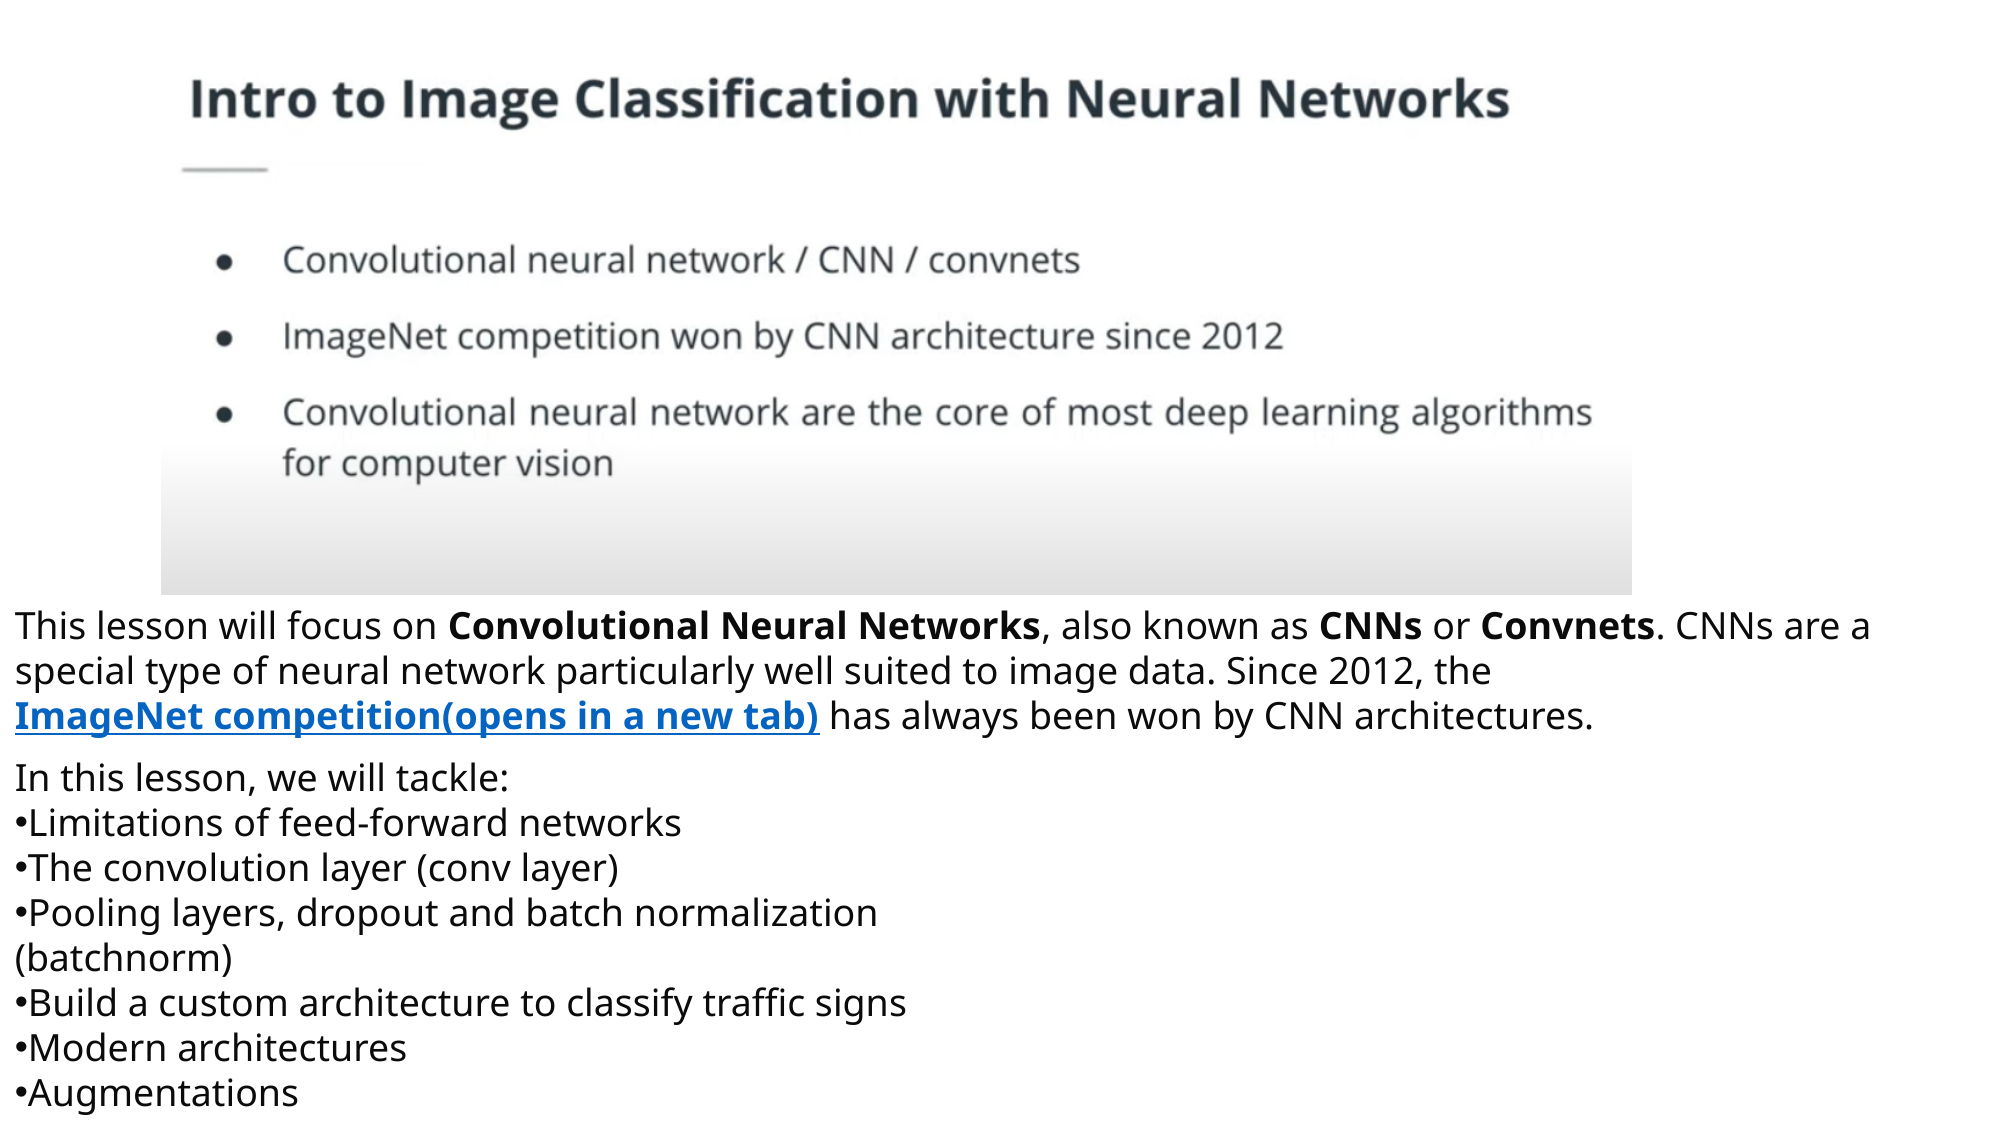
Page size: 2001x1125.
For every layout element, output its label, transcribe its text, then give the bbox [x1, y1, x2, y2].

text_box This lesson will focus on Convolutional Neural Networks, also known as CNNs or Convnets. CNNs are a special type of neural network particularly well suited to image data. Since 2012, the ImageNet competition(opens in a new tab) has always been won by CNN architectures. [0, 594, 1973, 751]
picture [161, 20, 1632, 595]
text_box In this lesson, we will tackle: Limitations of feed-forward networks The convolution layer (conv layer) Pooling layers, dropout and batch normalization (batchnorm) Build a custom architecture to classify traffic signs Modern architectures Augmentations [0, 746, 1000, 1121]
